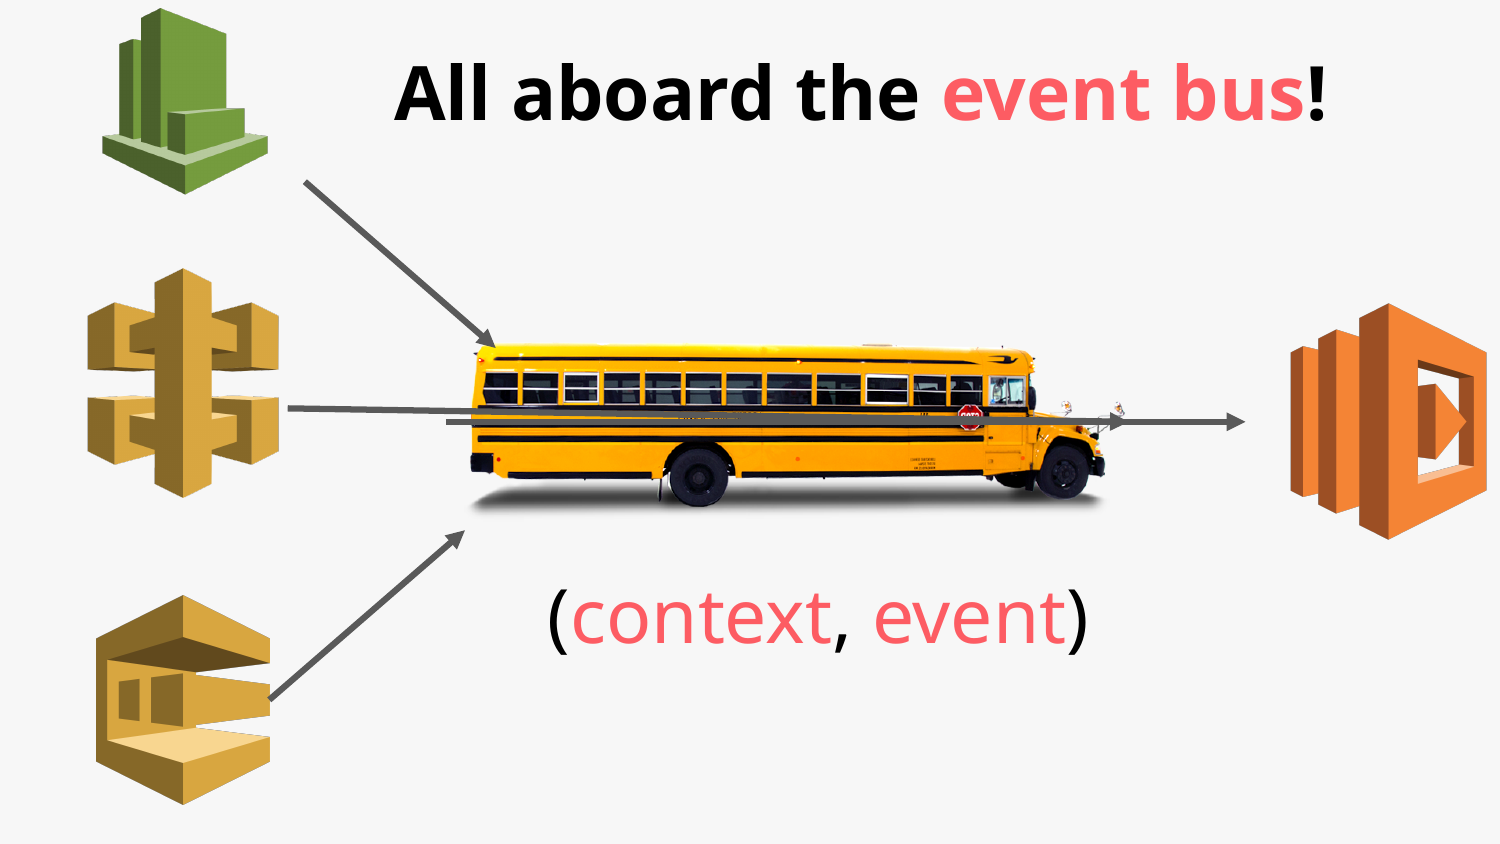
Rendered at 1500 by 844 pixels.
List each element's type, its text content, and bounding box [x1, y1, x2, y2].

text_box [304, 181, 496, 349]
text_box All aboard the event bus! [379, 30, 1377, 140]
picture [445, 317, 1129, 527]
picture [68, 268, 298, 498]
picture [1245, 278, 1500, 566]
text_box (context, event) [532, 553, 1126, 844]
picture [96, 595, 270, 805]
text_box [269, 530, 466, 701]
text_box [287, 408, 447, 422]
picture [24, 0, 342, 215]
